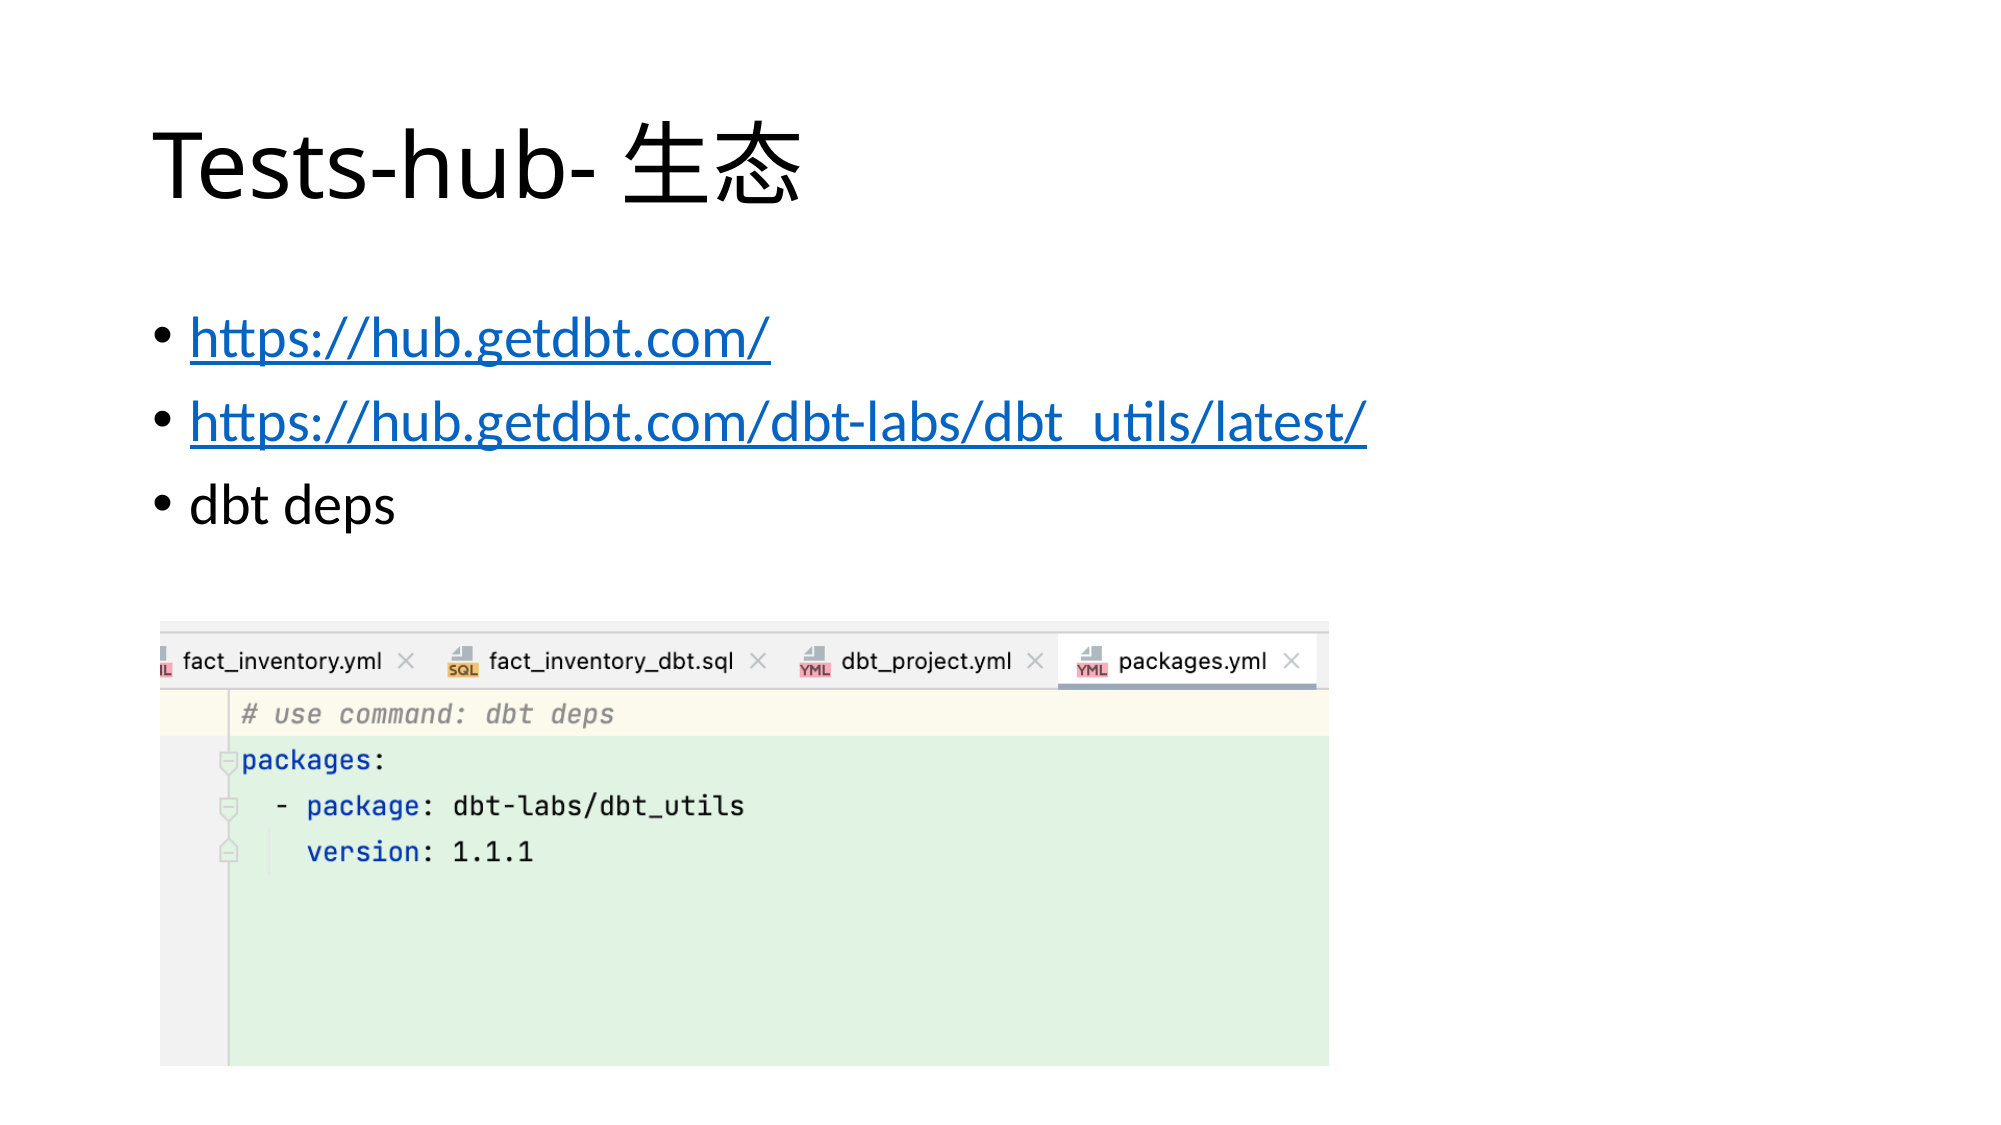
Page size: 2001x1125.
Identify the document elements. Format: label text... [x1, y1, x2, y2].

list https://hub.getdbt.com/ https://hub.getdbt.com/dbt-labs/dbt_utils/latest/ dbt deps [137, 299, 1863, 1014]
title Tests-hub-生态 [137, 59, 1863, 278]
picture [160, 621, 1330, 1066]
